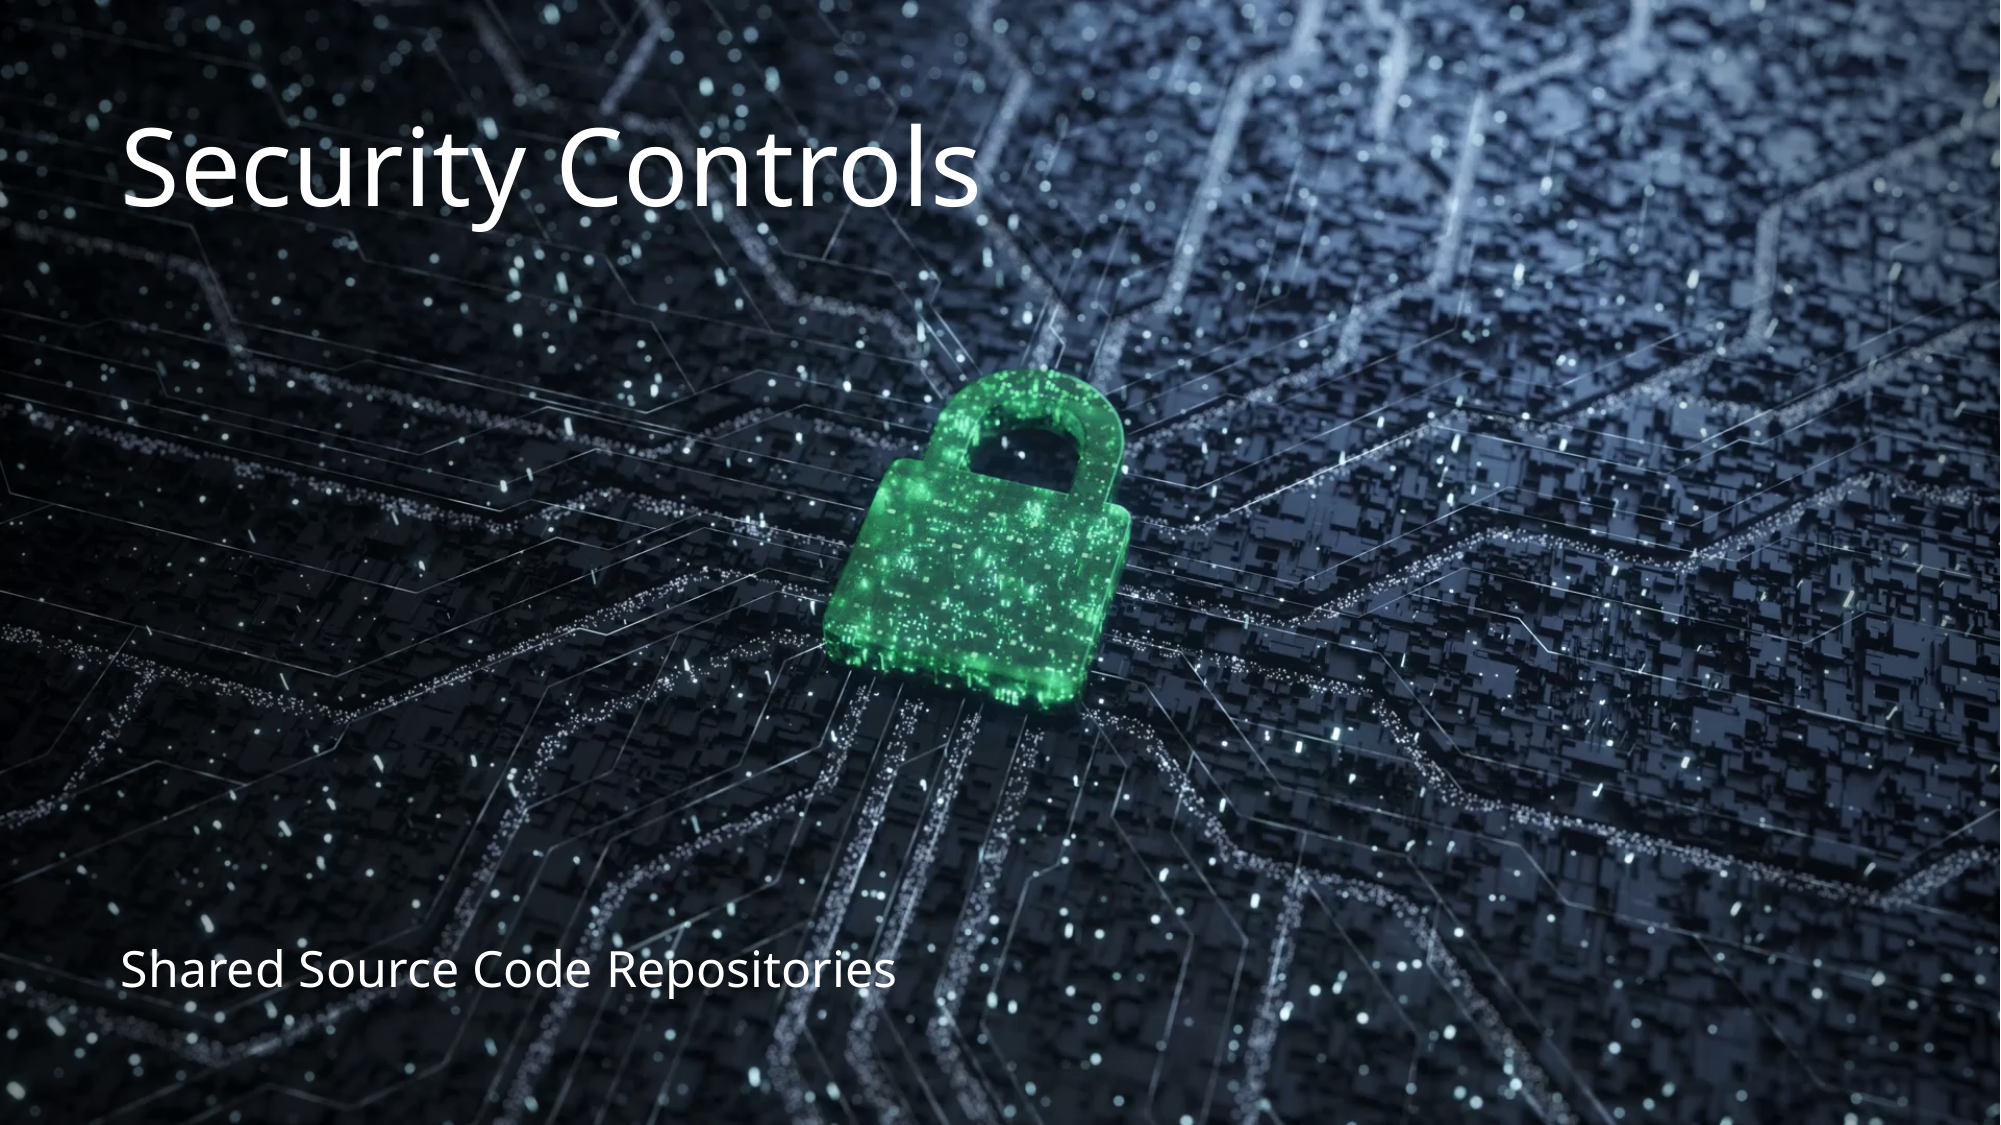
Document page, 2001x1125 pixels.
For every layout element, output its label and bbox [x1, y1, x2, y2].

text_box [0, 0, 2000, 1125]
